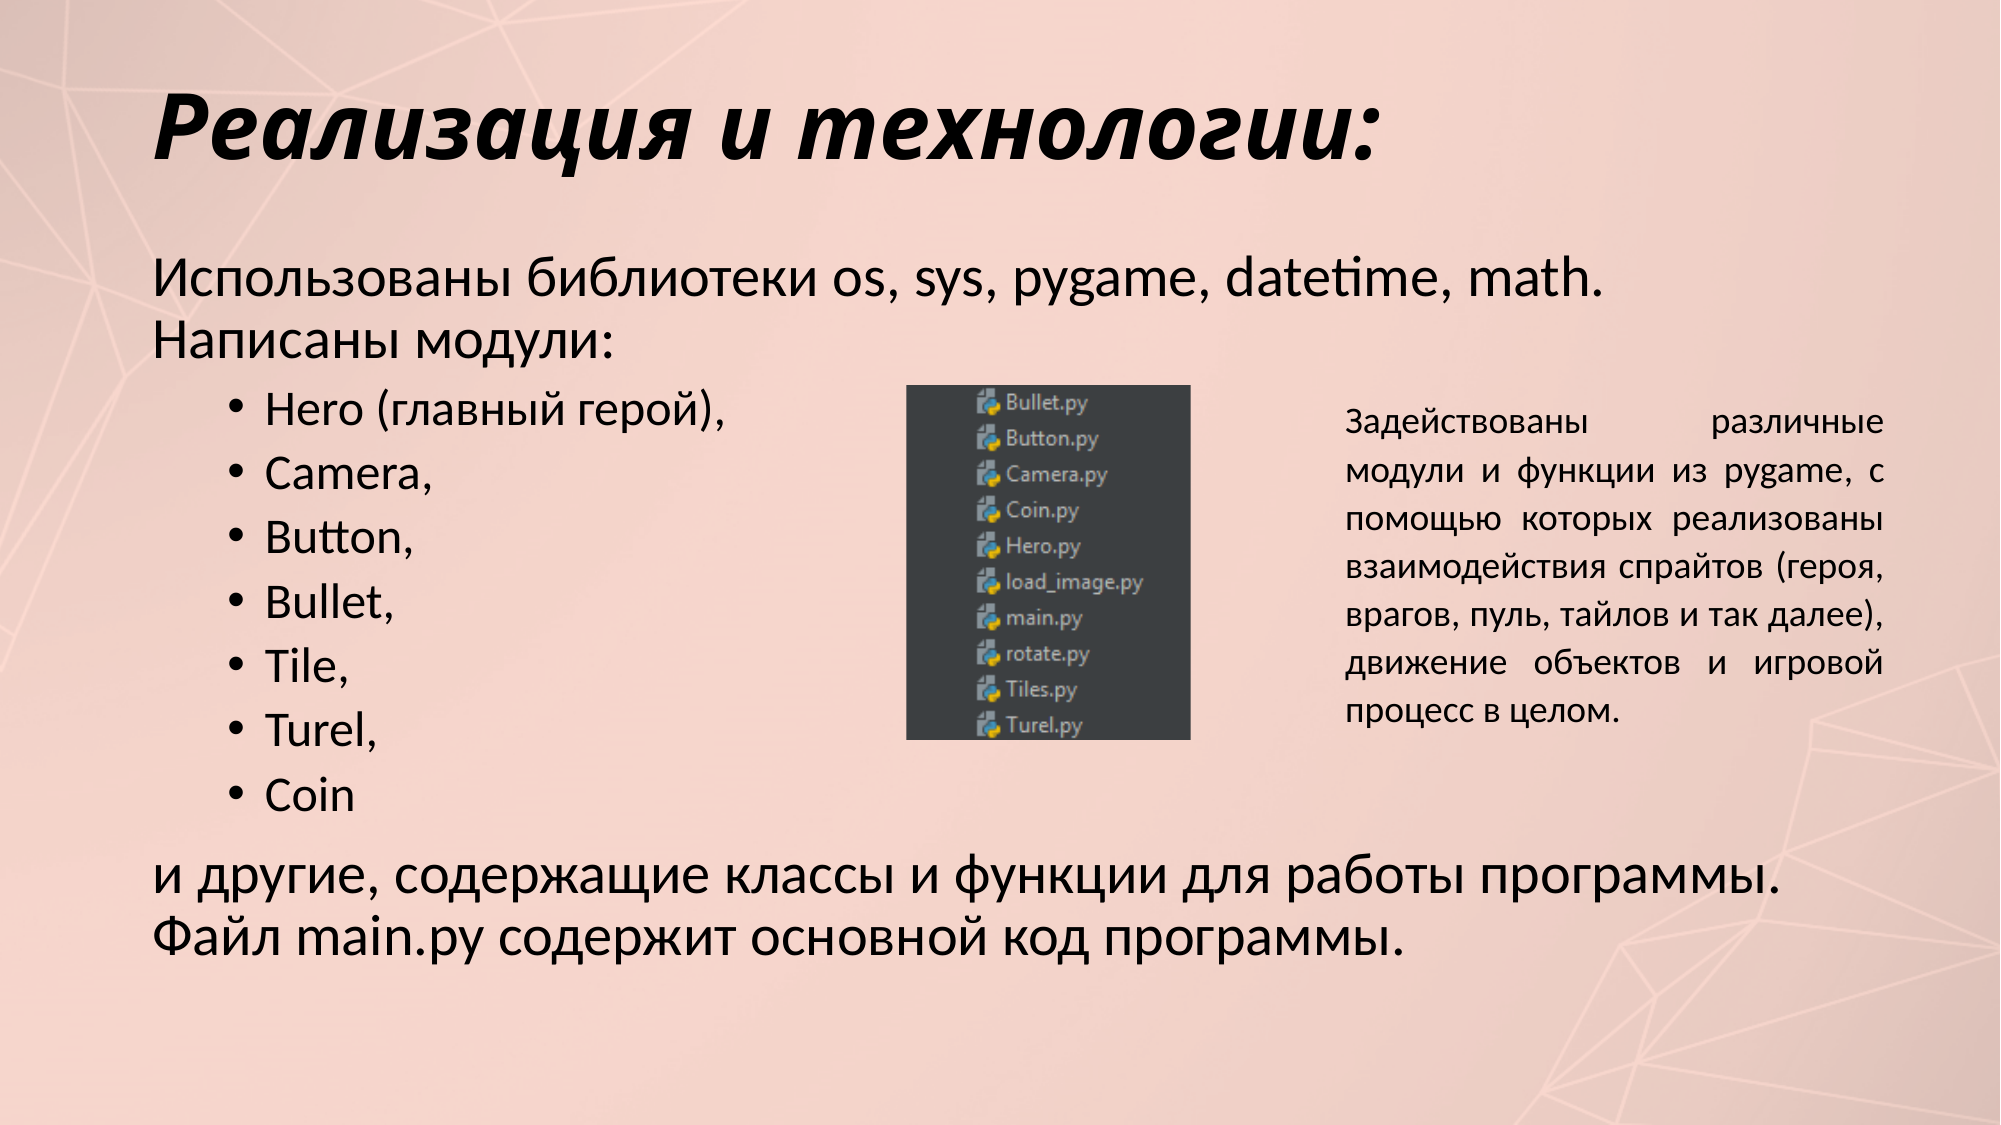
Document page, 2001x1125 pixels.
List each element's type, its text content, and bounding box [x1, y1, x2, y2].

list Использованы библиотеки os, sys, pygame, datetime, math. Написаны модули: Hero (главный герой), Camera, Button, Bullet, Tile, Turel, Coin и другие, содержащие классы и функции для работы программы. Файл main.py содержит основной код программы. [137, 238, 1863, 1057]
picture [906, 385, 1191, 740]
text_box Задействованы различные модули и функции из pygame, с помощью которых реализованы взаимодействия спрайтов (героя, врагов, пуль, тайлов и так далее), движение объектов и игровой процесс в целом. [1330, 385, 1900, 738]
title Реализация и технологии: [137, 20, 1863, 238]
